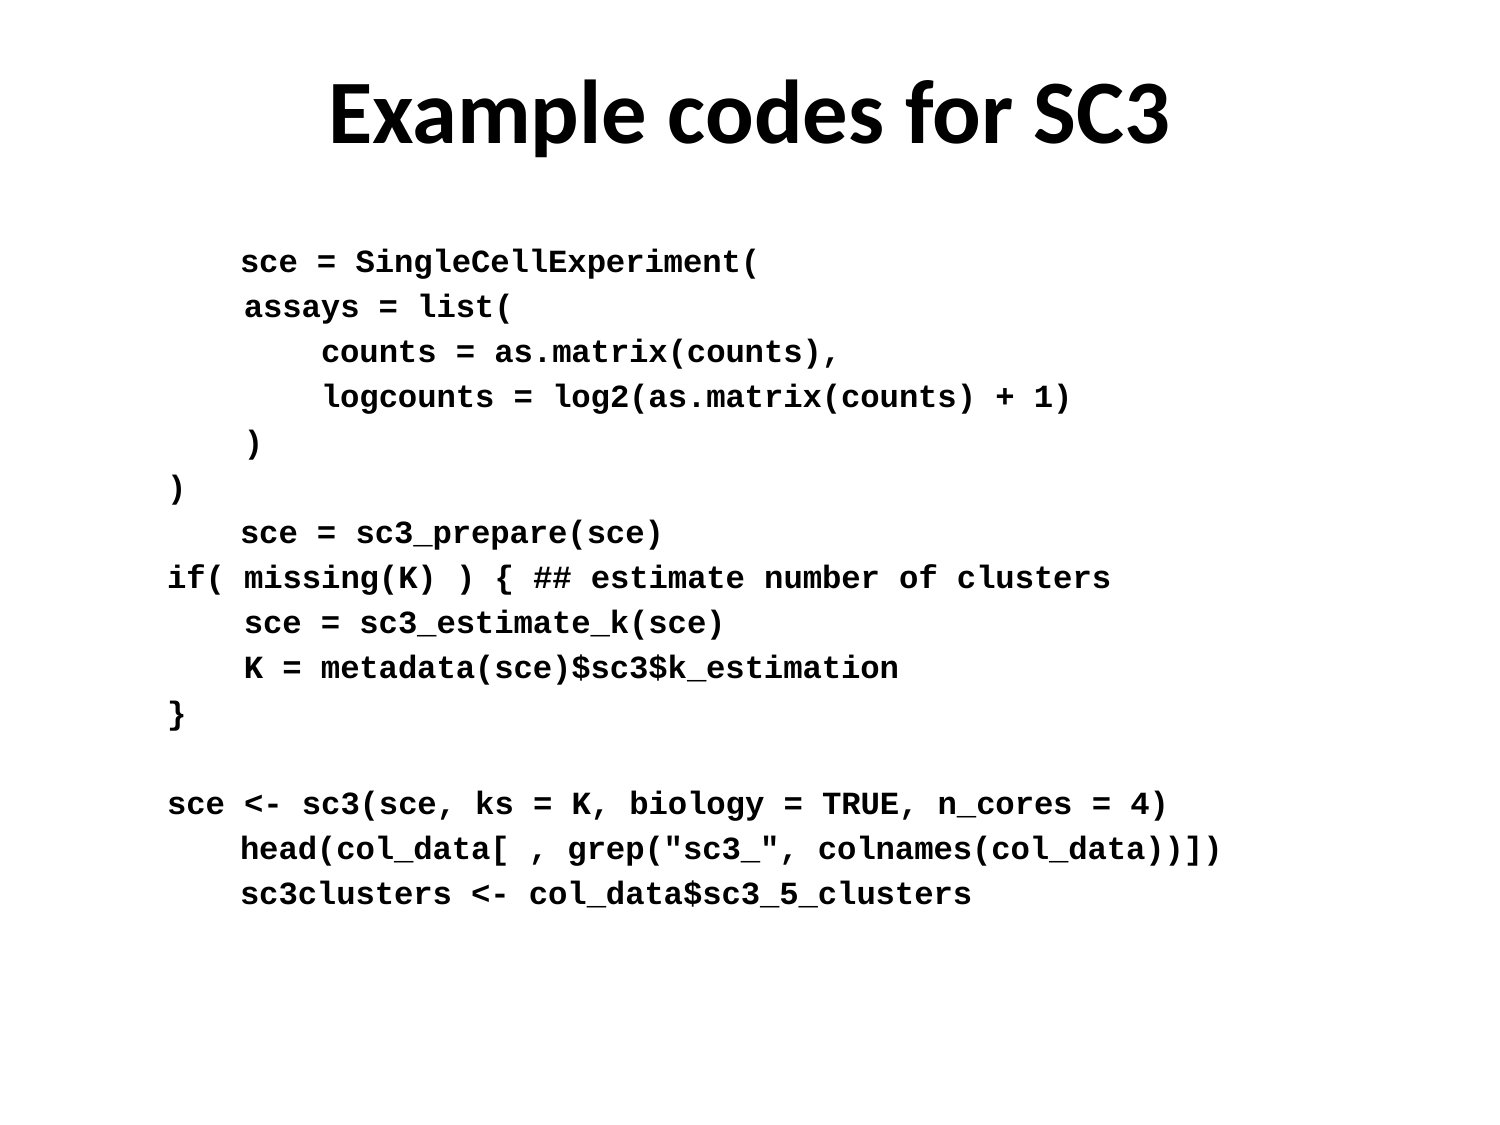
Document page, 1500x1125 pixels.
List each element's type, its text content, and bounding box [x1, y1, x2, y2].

title Example codes for SC3 [75, 45, 1425, 170]
list sce = SingleCellExperiment( assays = list( counts = as.matrix(counts), logcounts = log2(as.matrix(counts) + 1) ) ) sce = sc3_prepare(sce) if( missing(K) ) { ## estimate number of clusters sce = sc3_estimate_k(sce) K = metadata(sce)$sc3$k_estimation } sce <- sc3(sce, ks = K, biology = TRUE, n_cores = 4) head(col_data[ , grep("sc3_", colnames(col_data))]) sc3clusters <- col_data$sc3_5_clusters [75, 232, 1425, 1047]
